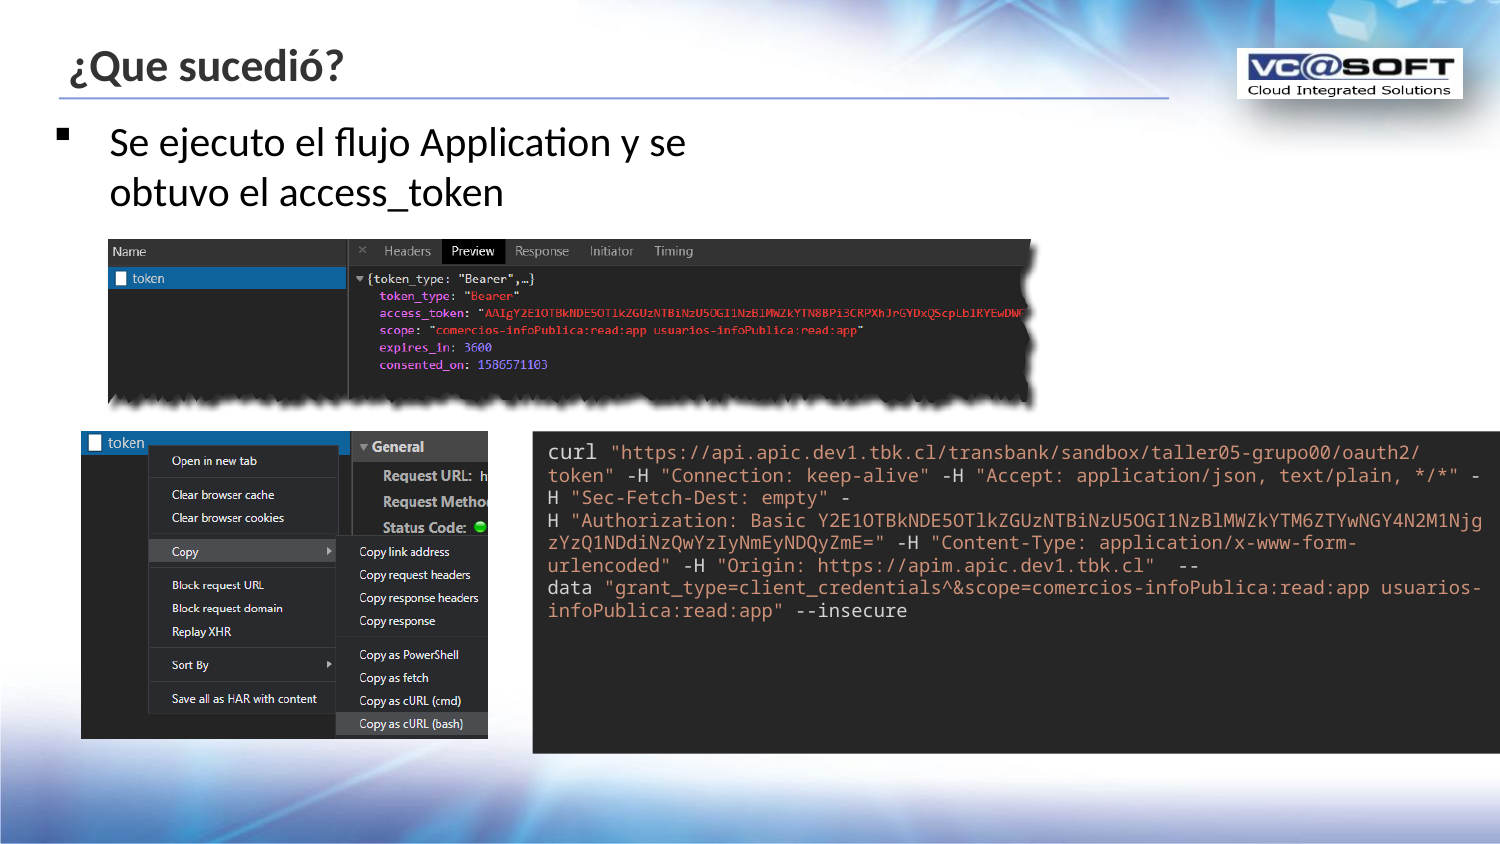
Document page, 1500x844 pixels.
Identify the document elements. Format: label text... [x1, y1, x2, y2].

picture [105, 238, 1043, 418]
list Se ejecuto el flujo Application y se obtuvo el access_token [38, 106, 738, 754]
picture [0, 663, 1500, 844]
title ¿Que sucedió? [52, 23, 1190, 104]
picture [81, 431, 489, 739]
picture [579, 0, 1500, 150]
list curl "https://api.apic.dev1.tbk.cl/transbank/sandbox/taller05-grupo00/oauth2/token" -H "Connection: keep-alive" -H "Accept: application/json, text/plain, */*" -H "Sec-Fetch-Dest: empty" -H "Authorization: Basic Y2E1OTBkNDE5OTlkZGUzNTBiNzU5OGI1NzBlMWZkYTM6ZTYwNGY4N2M1NjgzYzQ1NDdiNzQwYzIyNmEyNDQyZmE=" -H "Content-Type: application/x-www-form-urlencoded" -H "Origin: https://apim.apic.dev1.tbk.cl" --data "grant_type=client_credentials^&scope=comercios-infoPublica:read:app usuarios-infoPublica:read:app" --insecure [532, 431, 1500, 754]
